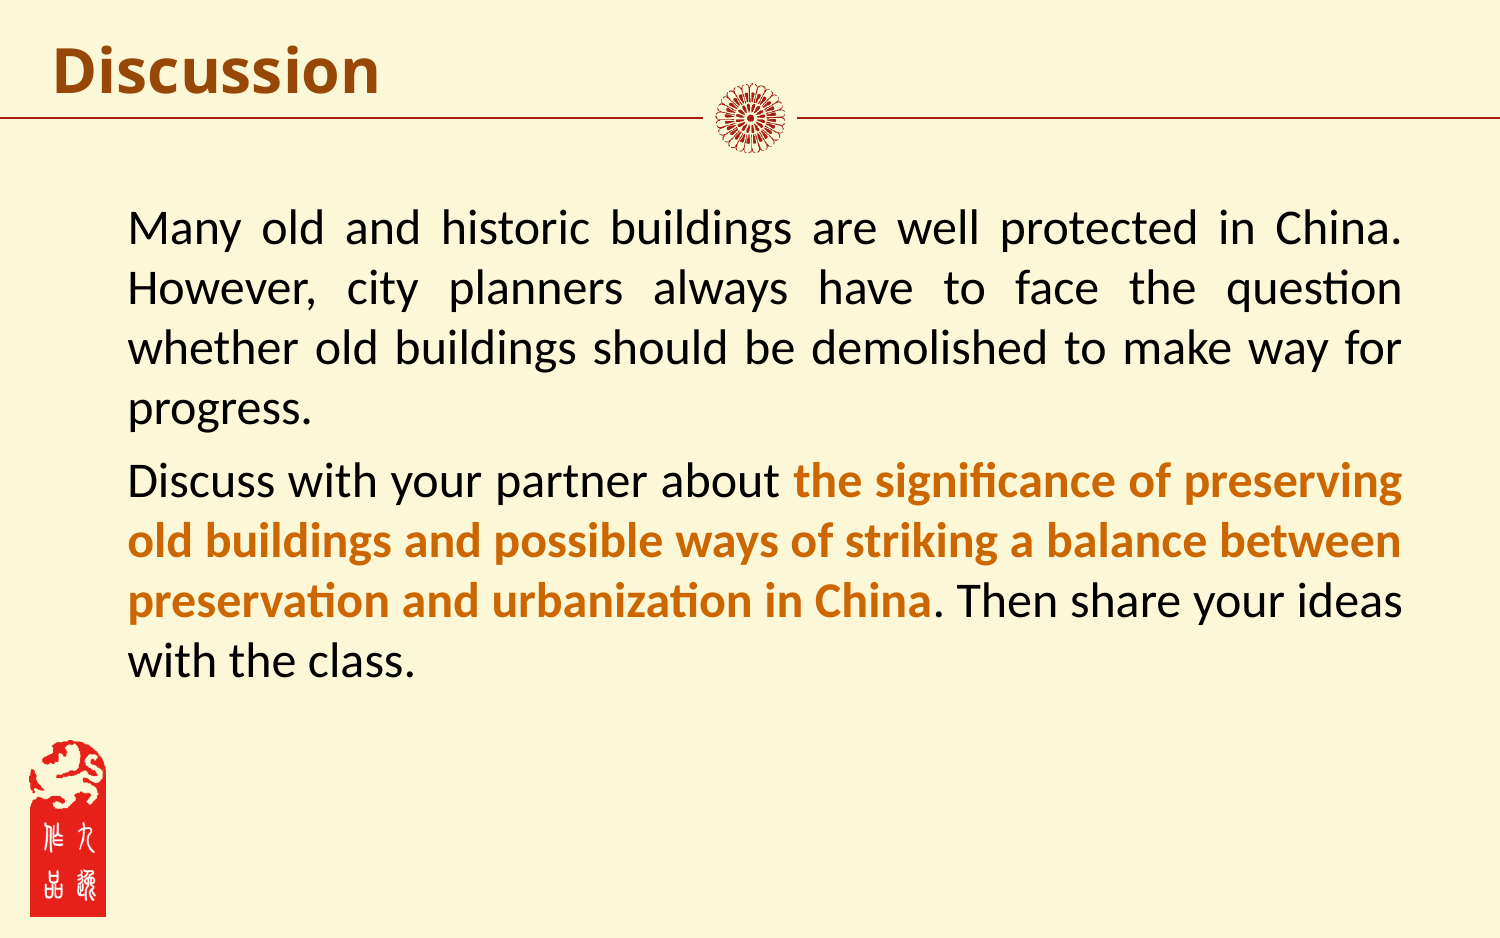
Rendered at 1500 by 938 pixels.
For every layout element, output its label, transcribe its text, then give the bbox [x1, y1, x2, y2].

picture [29, 740, 106, 917]
text_box Discussion [0, 9, 528, 81]
text_box Many old and historic buildings are well protected in China. However, city planners always have to face the question whether old buildings should be demolished to make way for progress. Discuss with your partner about the significance of preserving old buildings and possible ways of striking a balance between preservation and urbanization in China. Then share your ideas with the class. [53, 187, 1418, 695]
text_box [0, 83, 1500, 153]
